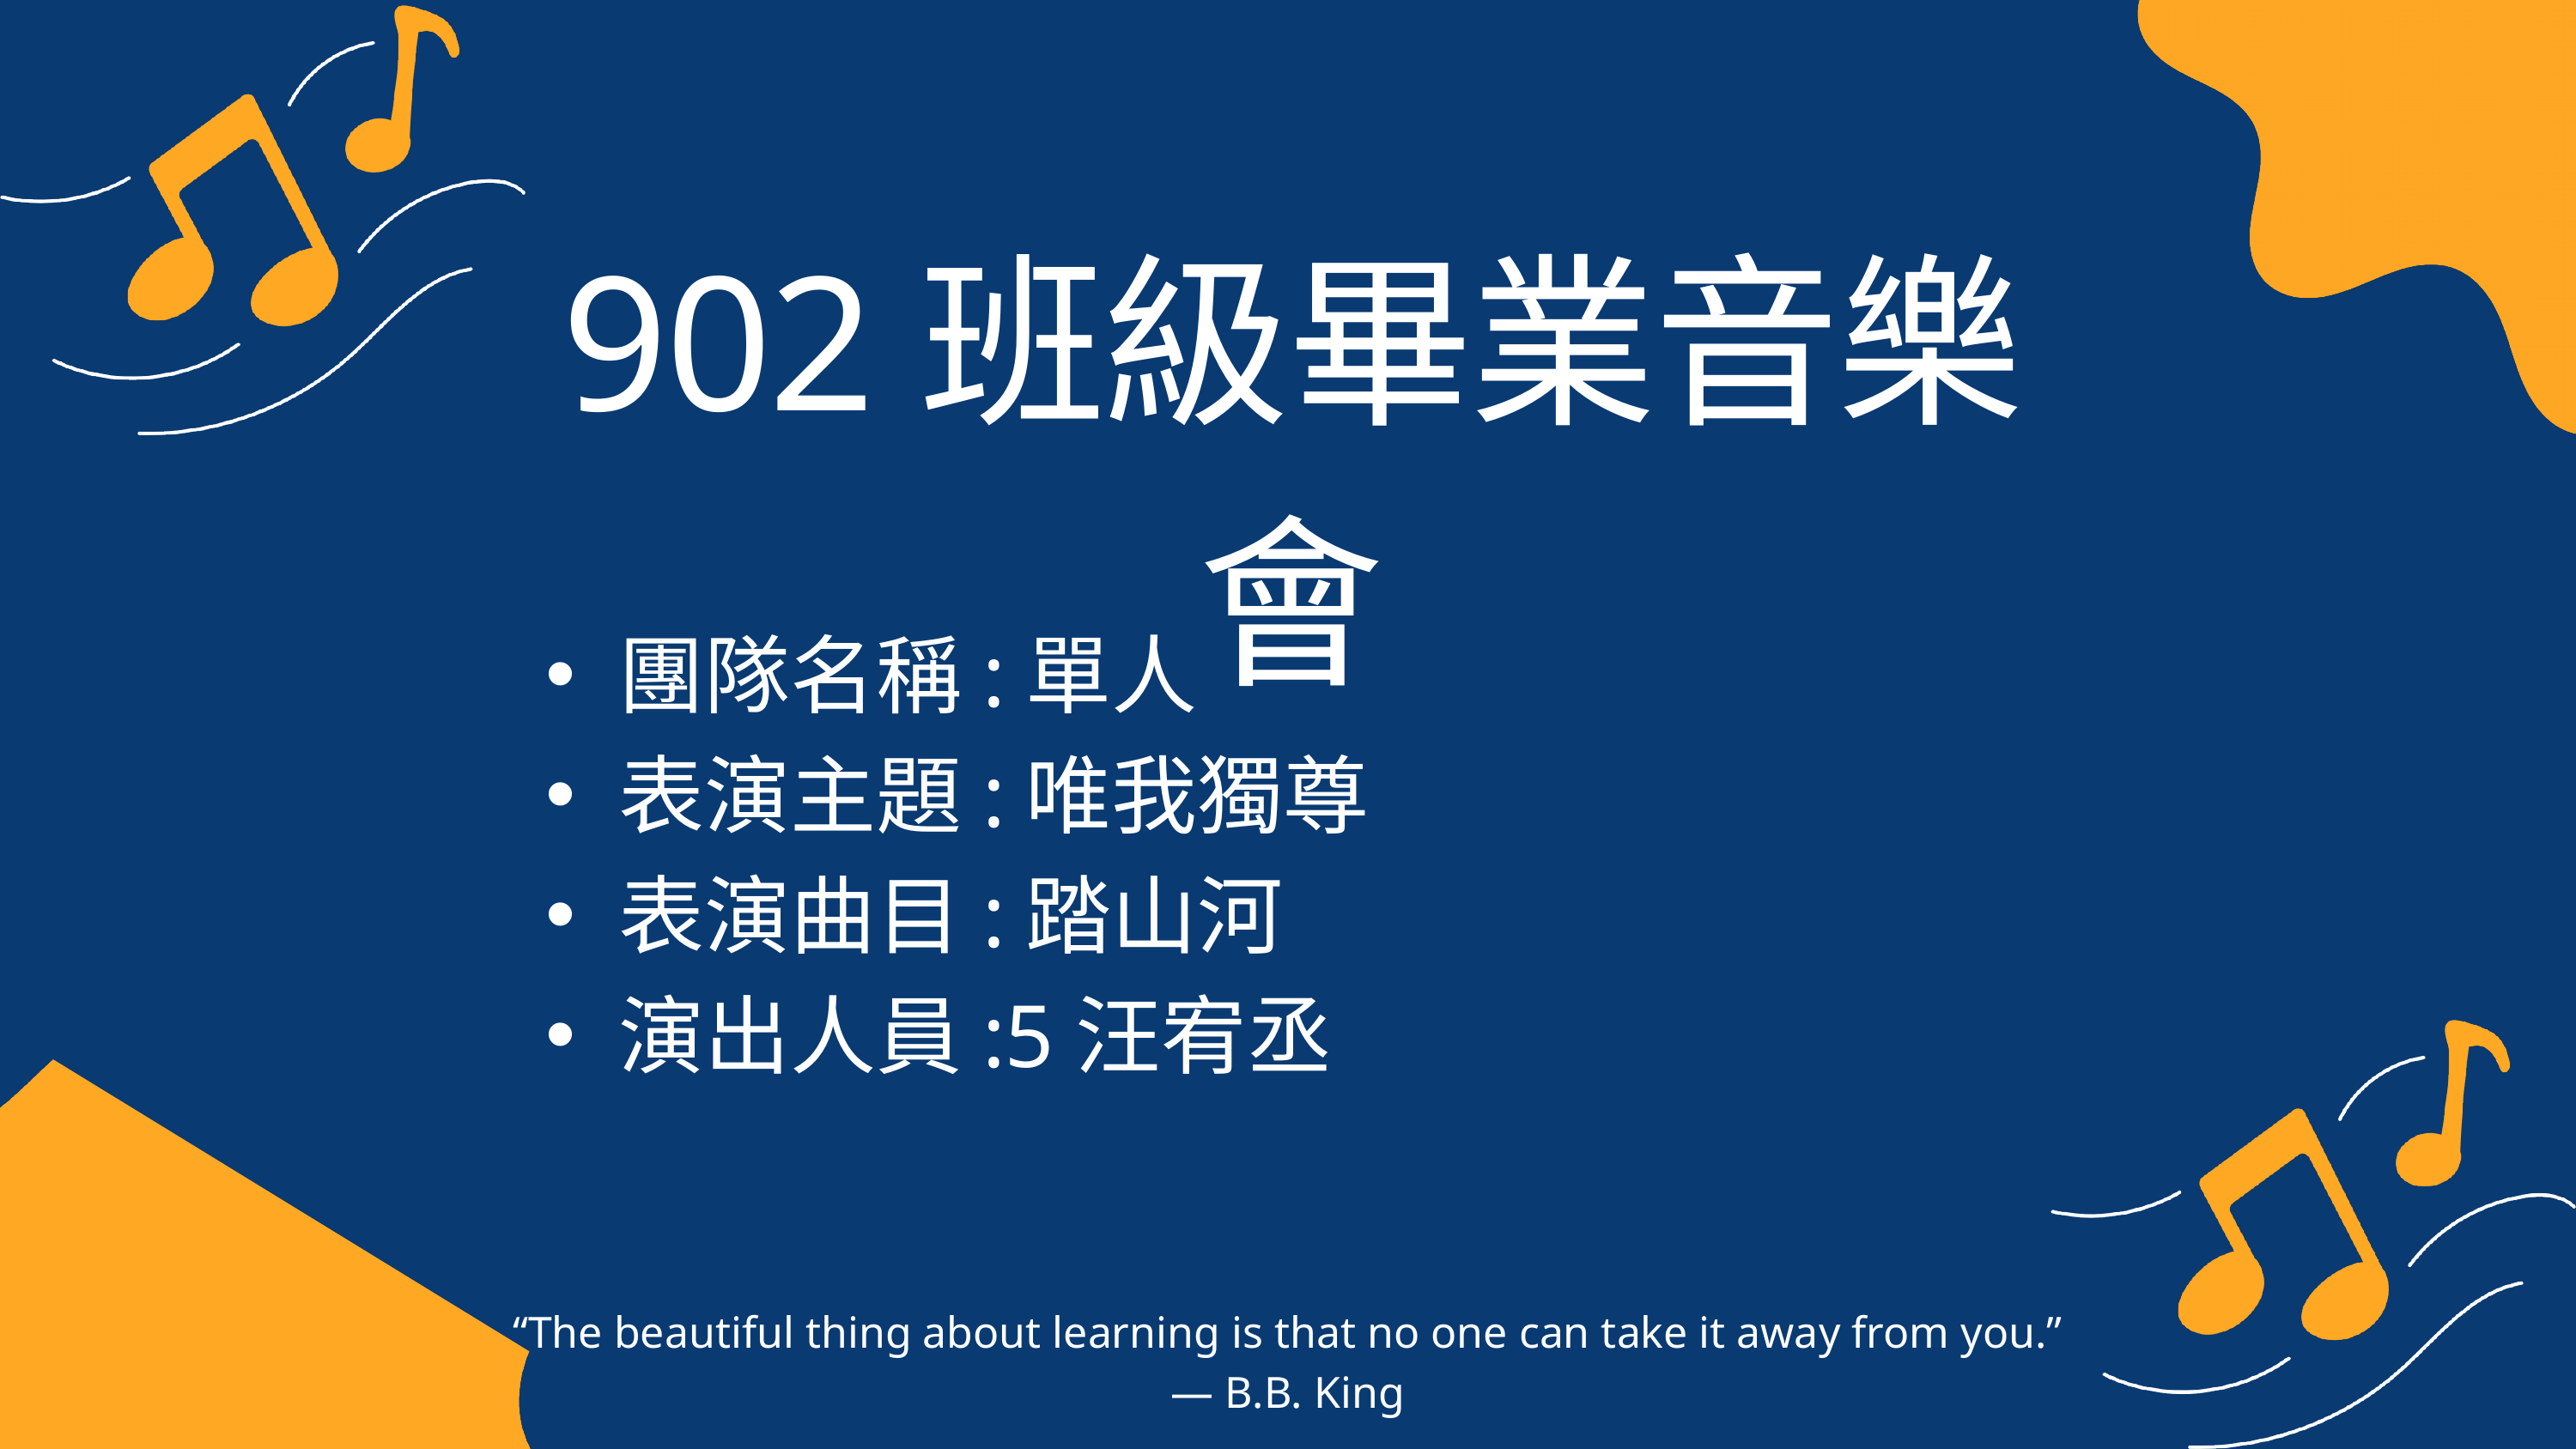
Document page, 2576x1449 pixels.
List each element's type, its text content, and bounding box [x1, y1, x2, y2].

text_box 902班級畢業音樂會 [503, 187, 2079, 603]
text_box [2136, 0, 2576, 435]
text_box [0, 0, 526, 435]
text_box [2050, 1014, 2576, 1449]
text_box 團隊名稱:單人 表演主題:唯我獨尊 表演曲目:踏山河 演出人員:5汪宥丞 [472, 603, 2104, 1085]
text_box “The beautiful thing about learning is that no one can take it away from you.” — B.B. King [497, 1296, 2079, 1417]
text_box [0, 1027, 647, 1449]
